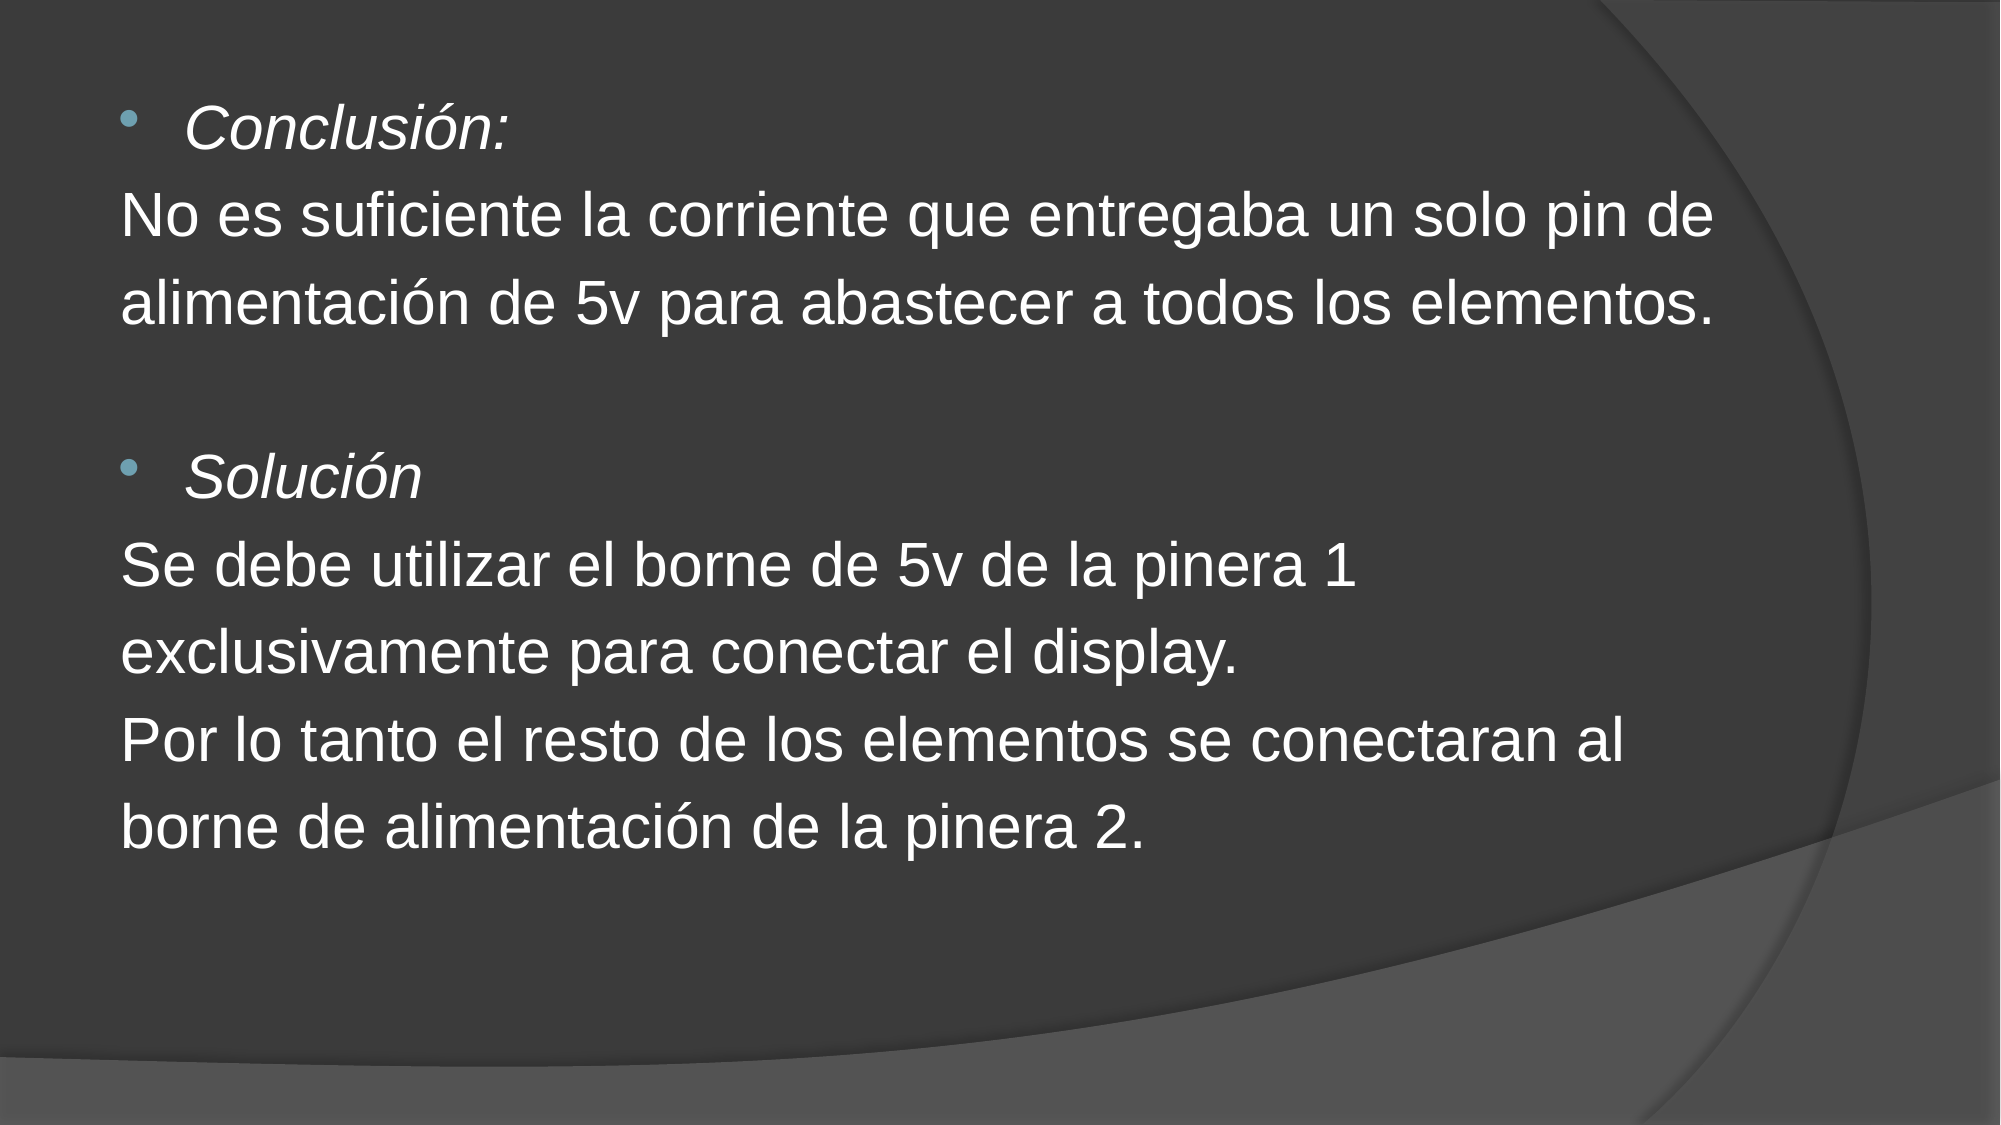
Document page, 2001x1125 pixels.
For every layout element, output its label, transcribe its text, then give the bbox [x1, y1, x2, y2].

list Conclusión: No es suficiente la corriente que entregaba un solo pin de alimentación de 5v para abastecer a todos los elementos. Solución Se debe utilizar el borne de 5v de la pinera 1 exclusivamente para conectar el display. Por lo tanto el resto de los elementos se conectaran al borne de alimentación de la pinera 2. [99, 79, 1734, 1005]
